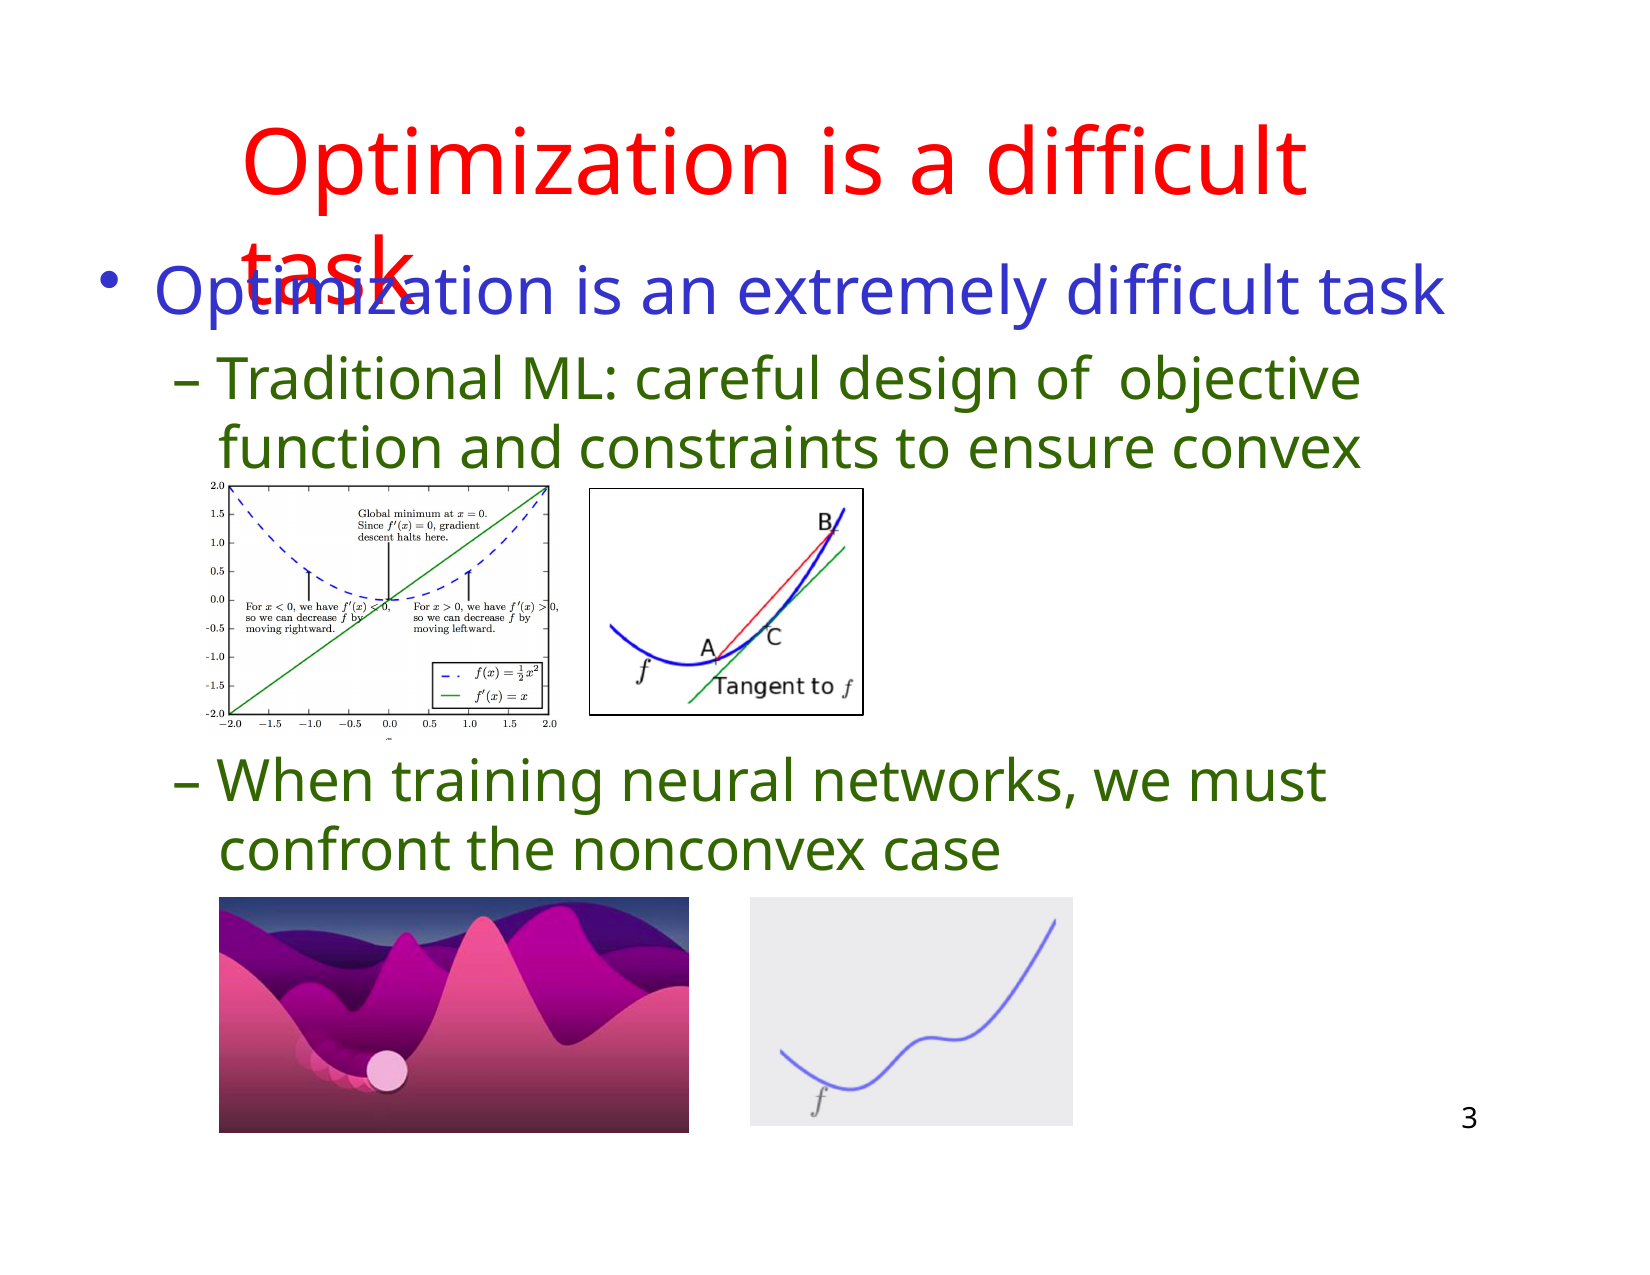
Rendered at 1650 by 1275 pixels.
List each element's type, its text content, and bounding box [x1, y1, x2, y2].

text_box – When training neural networks, we must confront the nonconvex case [170, 739, 1474, 882]
text_box 3 [1455, 1100, 1486, 1135]
title Optimization is a difficult task [238, 100, 1412, 232]
text_box Optimization is an extremely difficult task – Traditional ML: careful design of objective function and constraints to ensure convex optimization [96, 232, 1523, 549]
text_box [588, 487, 864, 717]
picture [219, 896, 690, 1134]
picture [206, 476, 566, 740]
picture [750, 896, 1073, 1126]
